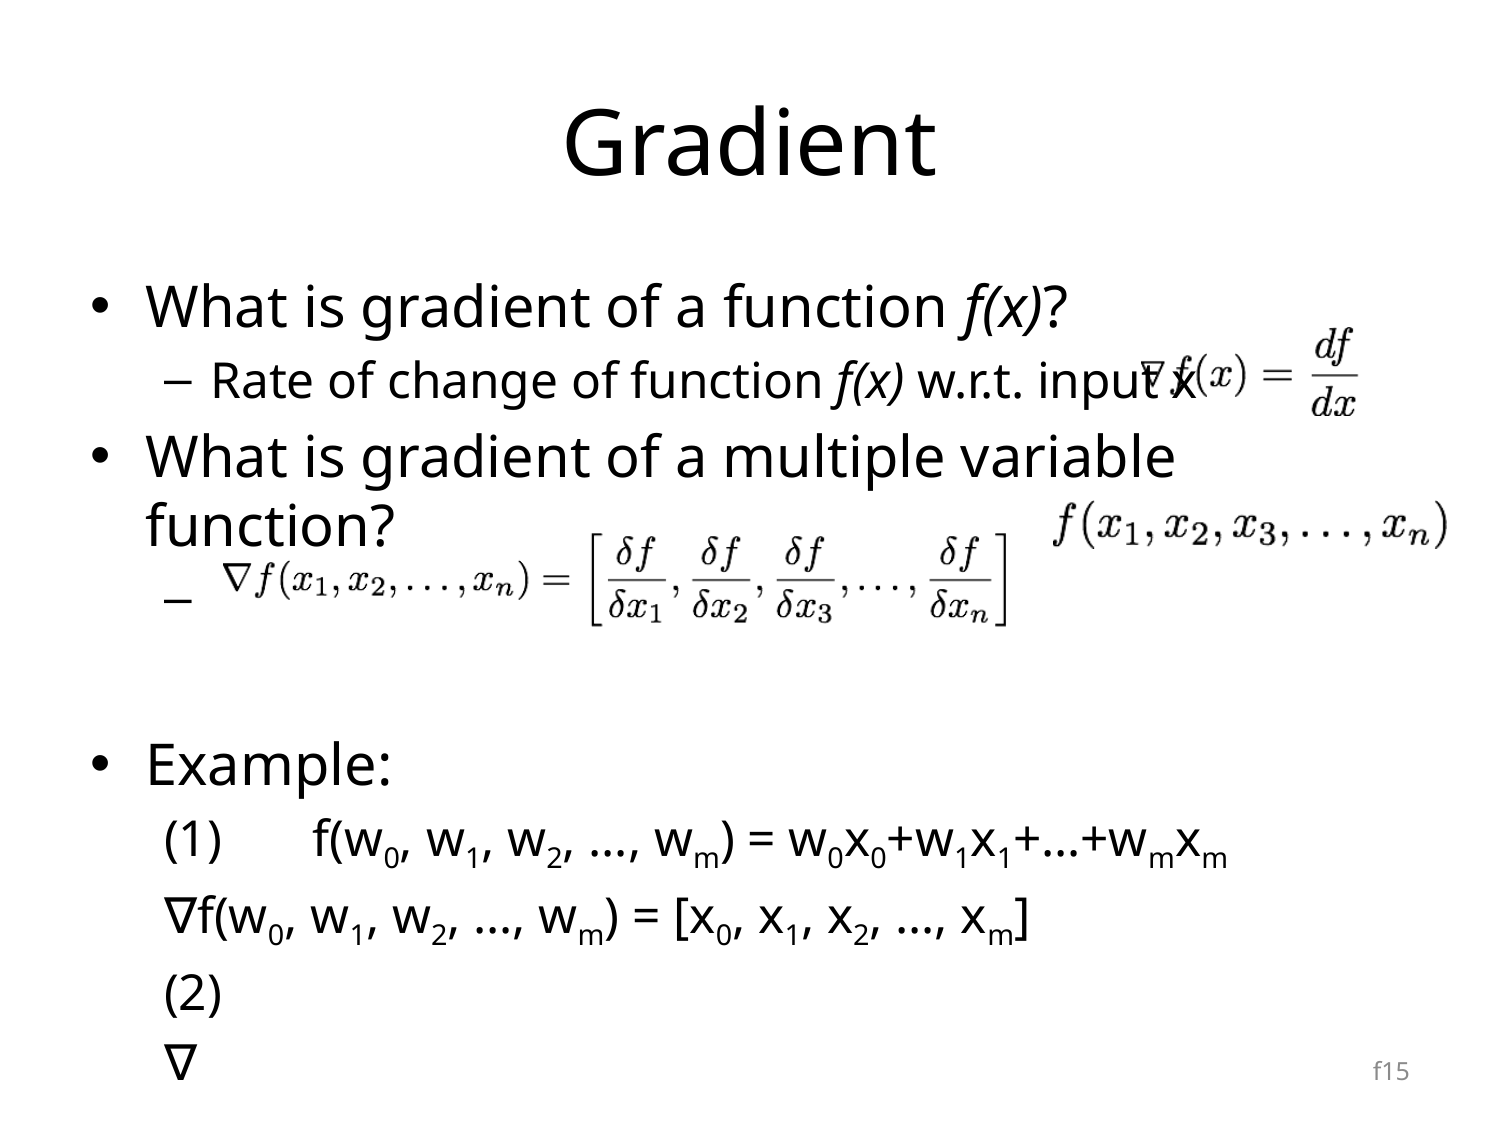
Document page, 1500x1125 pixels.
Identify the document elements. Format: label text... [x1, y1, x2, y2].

title Gradient [75, 45, 1425, 233]
picture [1141, 327, 1359, 416]
slide_number f15 [1074, 1042, 1425, 1103]
picture [223, 533, 1007, 628]
picture [1053, 500, 1447, 549]
